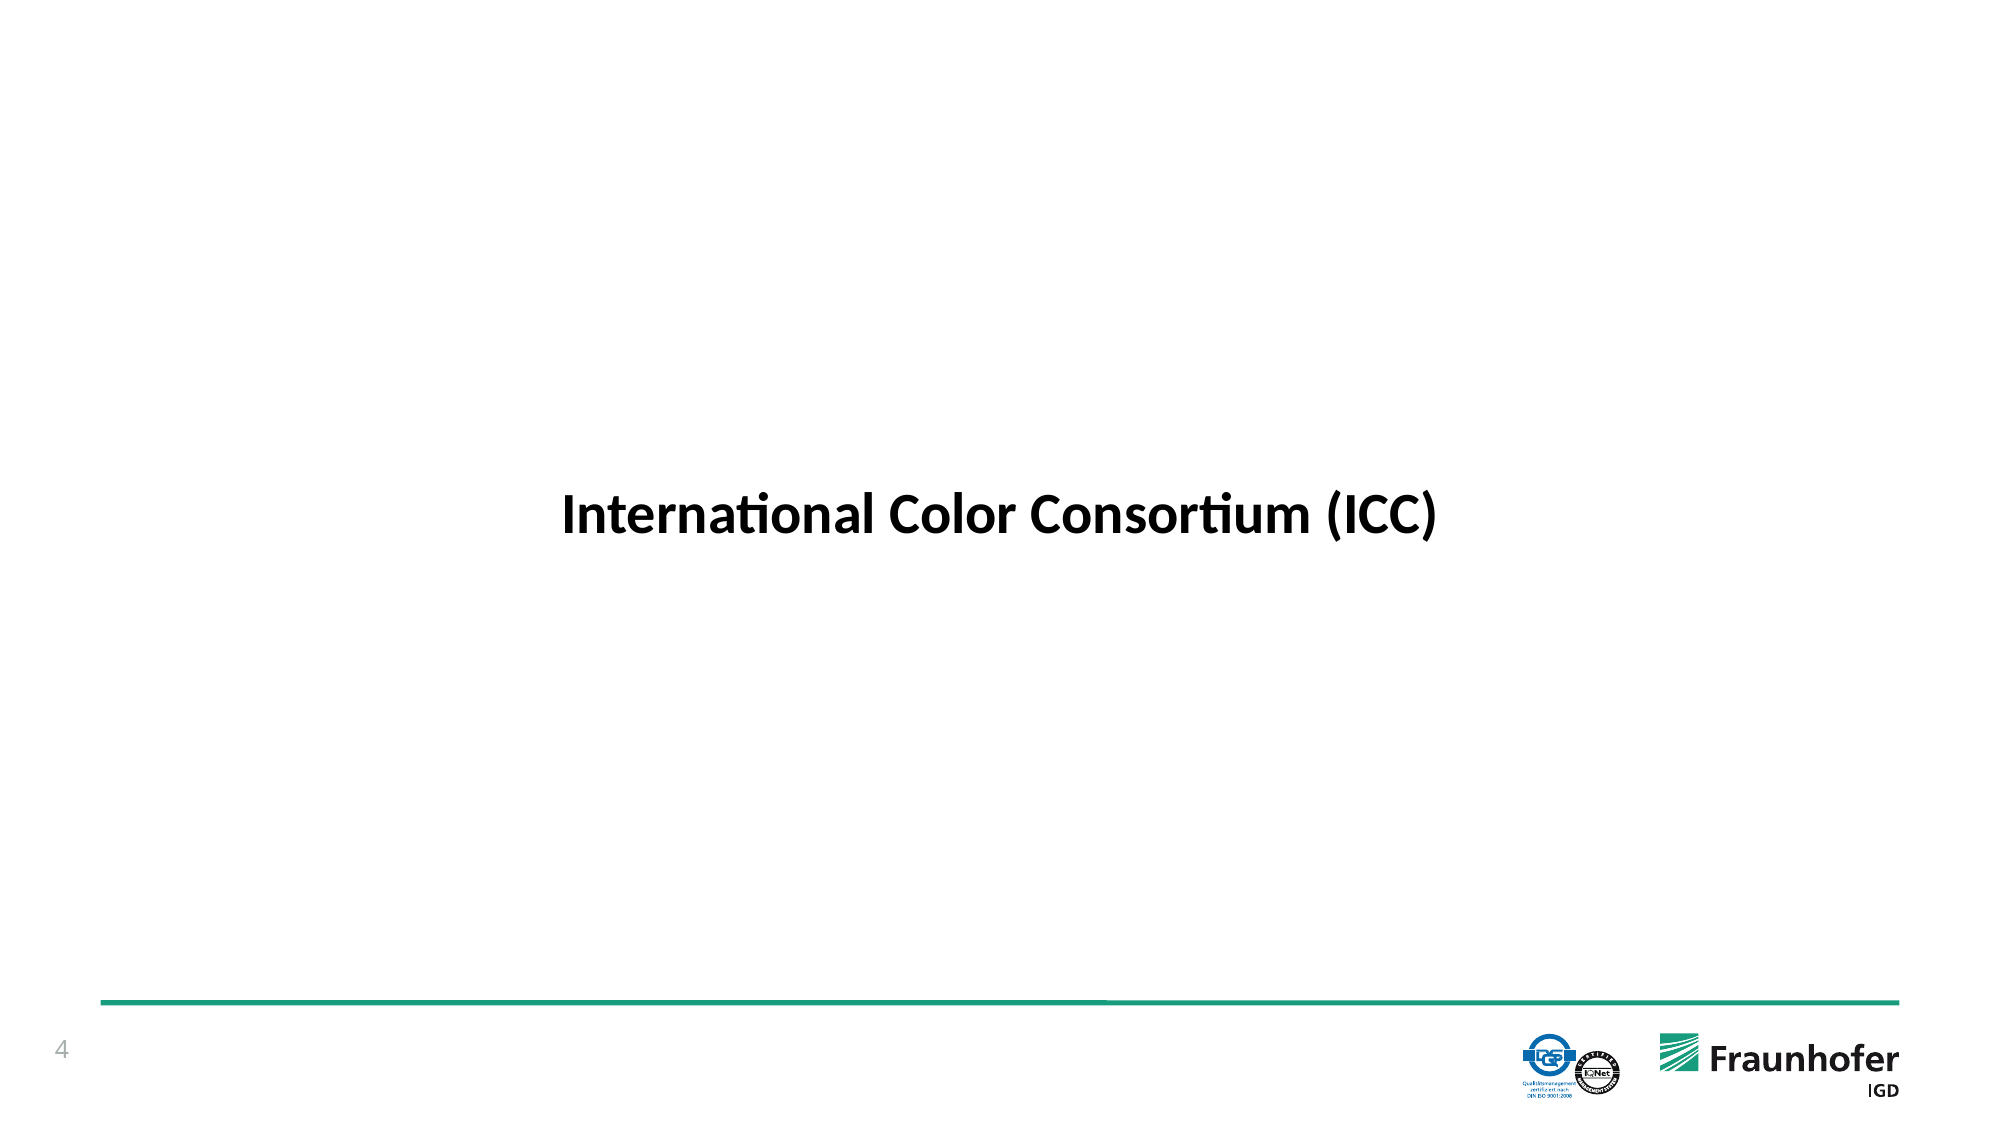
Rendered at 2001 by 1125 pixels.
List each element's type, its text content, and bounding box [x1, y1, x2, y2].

slide_number 4 [0, 1032, 70, 1054]
text_box International Color Consortium (ICC) [0, 468, 2000, 553]
